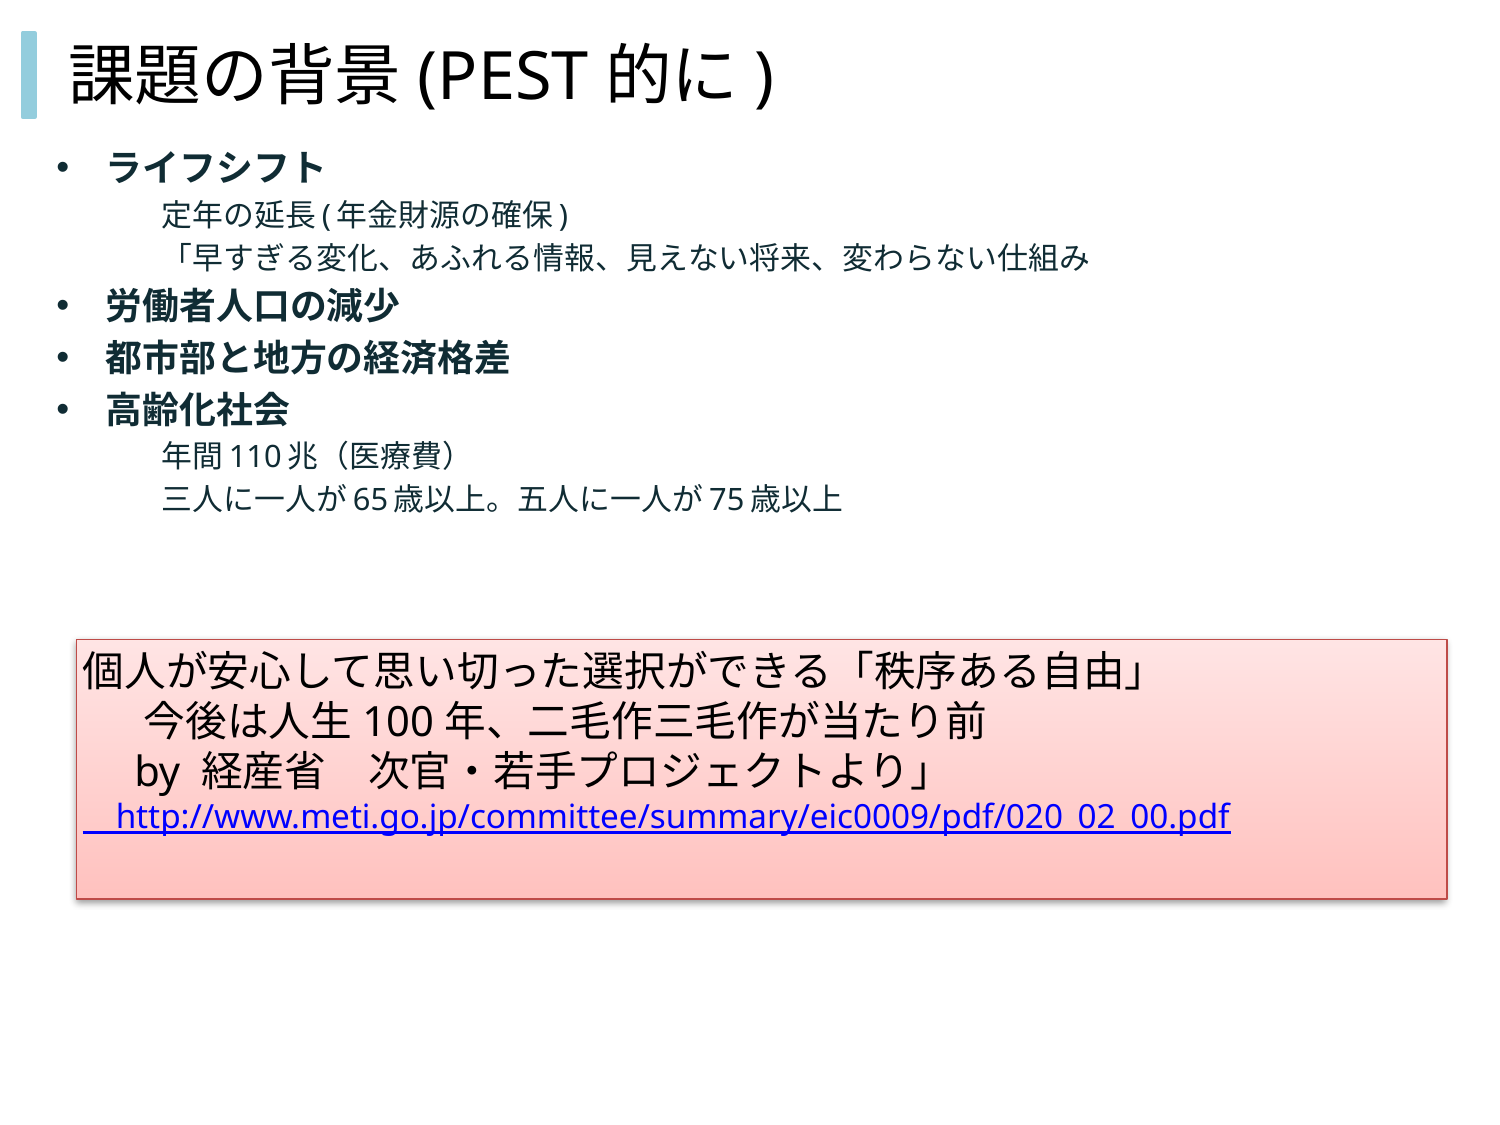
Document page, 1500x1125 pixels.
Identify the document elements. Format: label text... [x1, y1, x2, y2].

list ライフシフト 定年の延長(年金財源の確保) 「早すぎる変化、あふれる情報、見えない将来、変わらない仕組み 労働者人口の減少 都市部と地方の経済格差 高齢化社会 年間110兆（医療費） 三人に一人が65歳以上。五人に一人が75歳以上 [41, 137, 1447, 528]
text_box 個人が安心して思い切った選択ができる「秩序ある自由」 今後は人生100年、二毛作三毛作が当たり前 by 経産省 次官・若手プロジェクトより」 http://www.meti.go.jp/committee/summary/eic0009/pdf/020_02_00.pdf [76, 639, 1448, 900]
title 課題の背景(PEST的に) [23, 24, 1495, 121]
